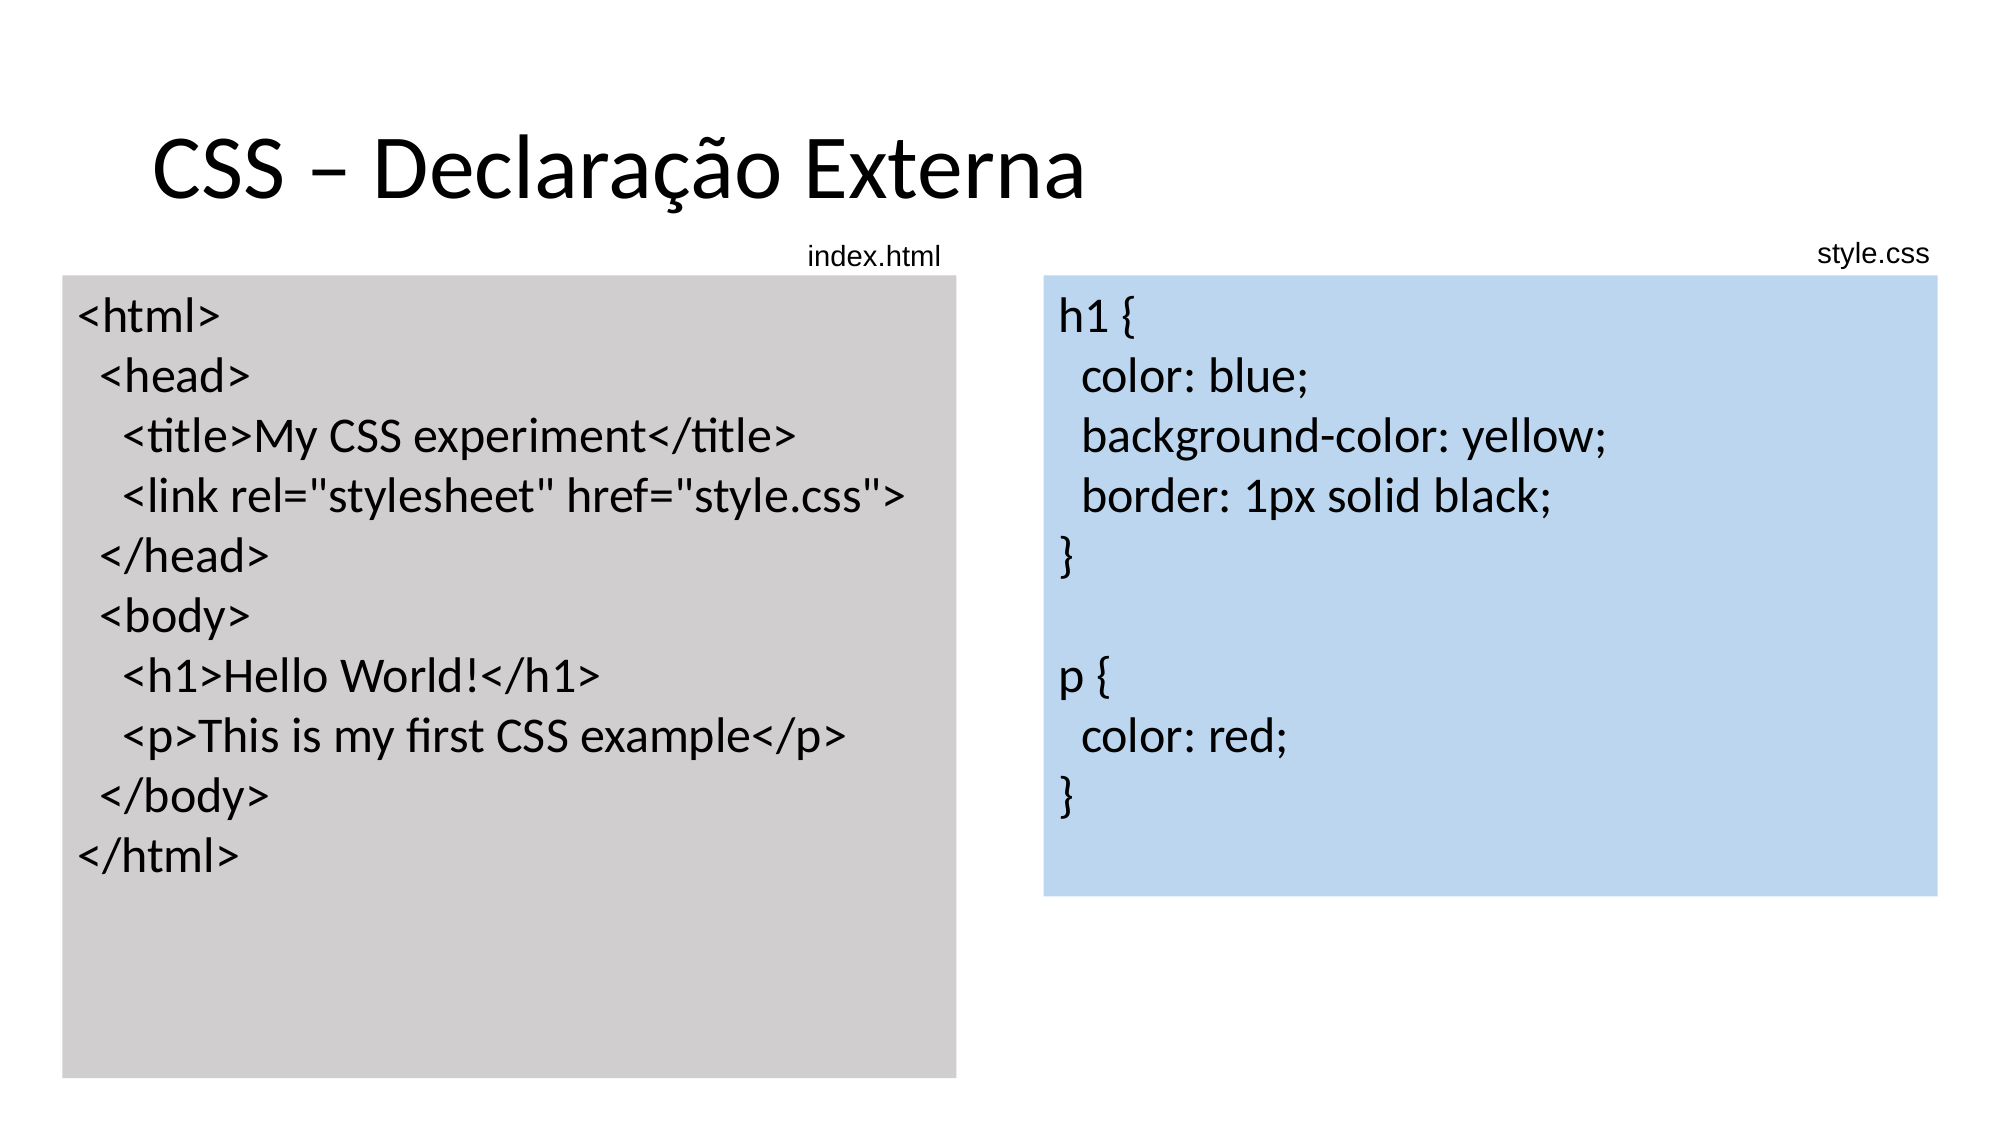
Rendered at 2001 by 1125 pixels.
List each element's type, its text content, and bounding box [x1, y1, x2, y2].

text_box h1 { color: blue; background-color: yellow; border: 1px solid black; } p { color: red; } [1043, 275, 1938, 897]
text_box <html> <head> <title>My CSS experiment</title> <link rel="stylesheet" href="style.css"> </head> <body> <h1>Hello World!</h1> <p>This is my first CSS example</p> </body> </html> [62, 275, 957, 1079]
text_box style.css [1802, 226, 1968, 277]
text_box index.html [792, 230, 958, 280]
title CSS – Declaração Externa [137, 59, 1863, 278]
